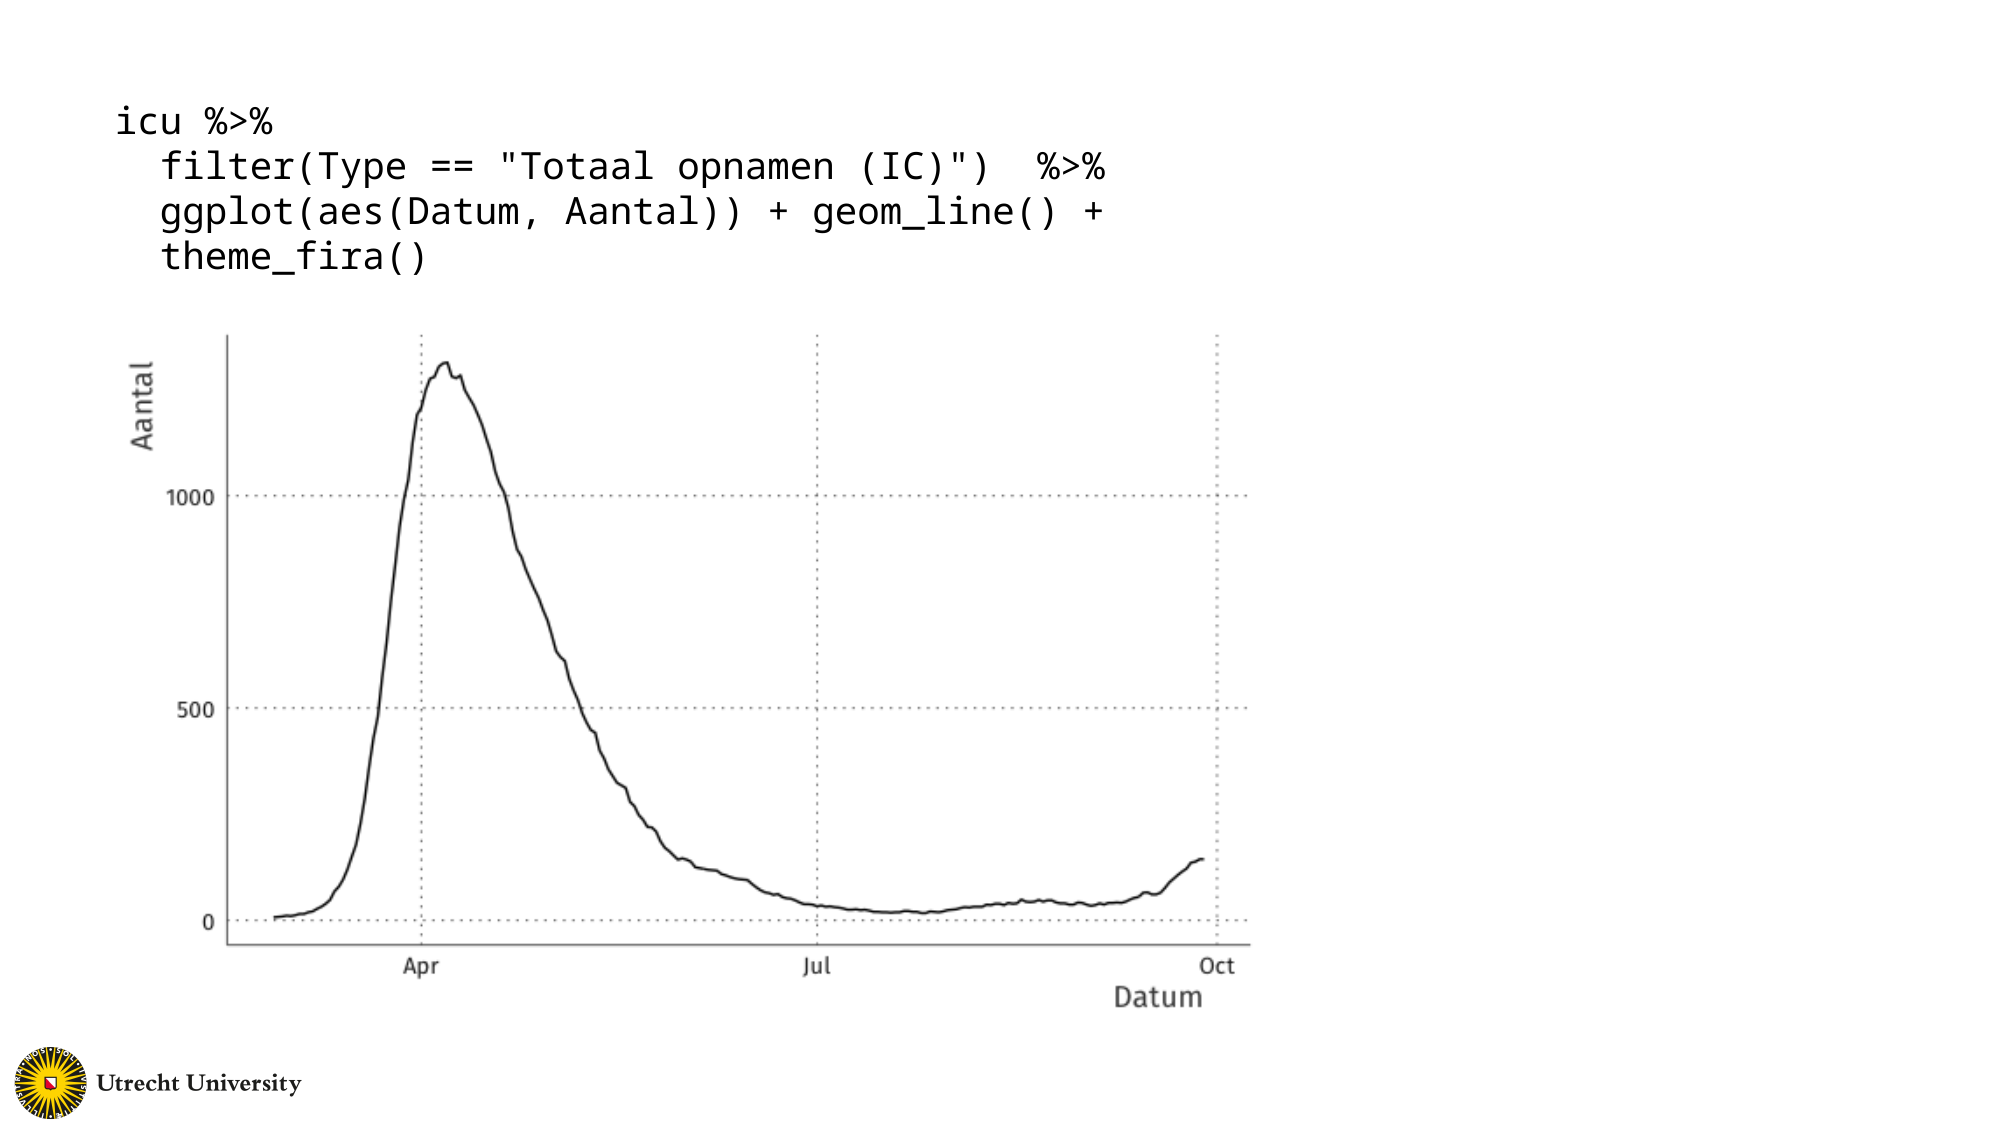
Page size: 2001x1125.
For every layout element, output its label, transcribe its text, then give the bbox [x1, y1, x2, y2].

picture [0, 302, 1285, 1125]
text_box icu %>% filter(Type == "Totaal opnamen (IC)") %>% ggplot(aes(Datum, Aantal)) + geom_line() + theme_fira() [99, 44, 1900, 285]
